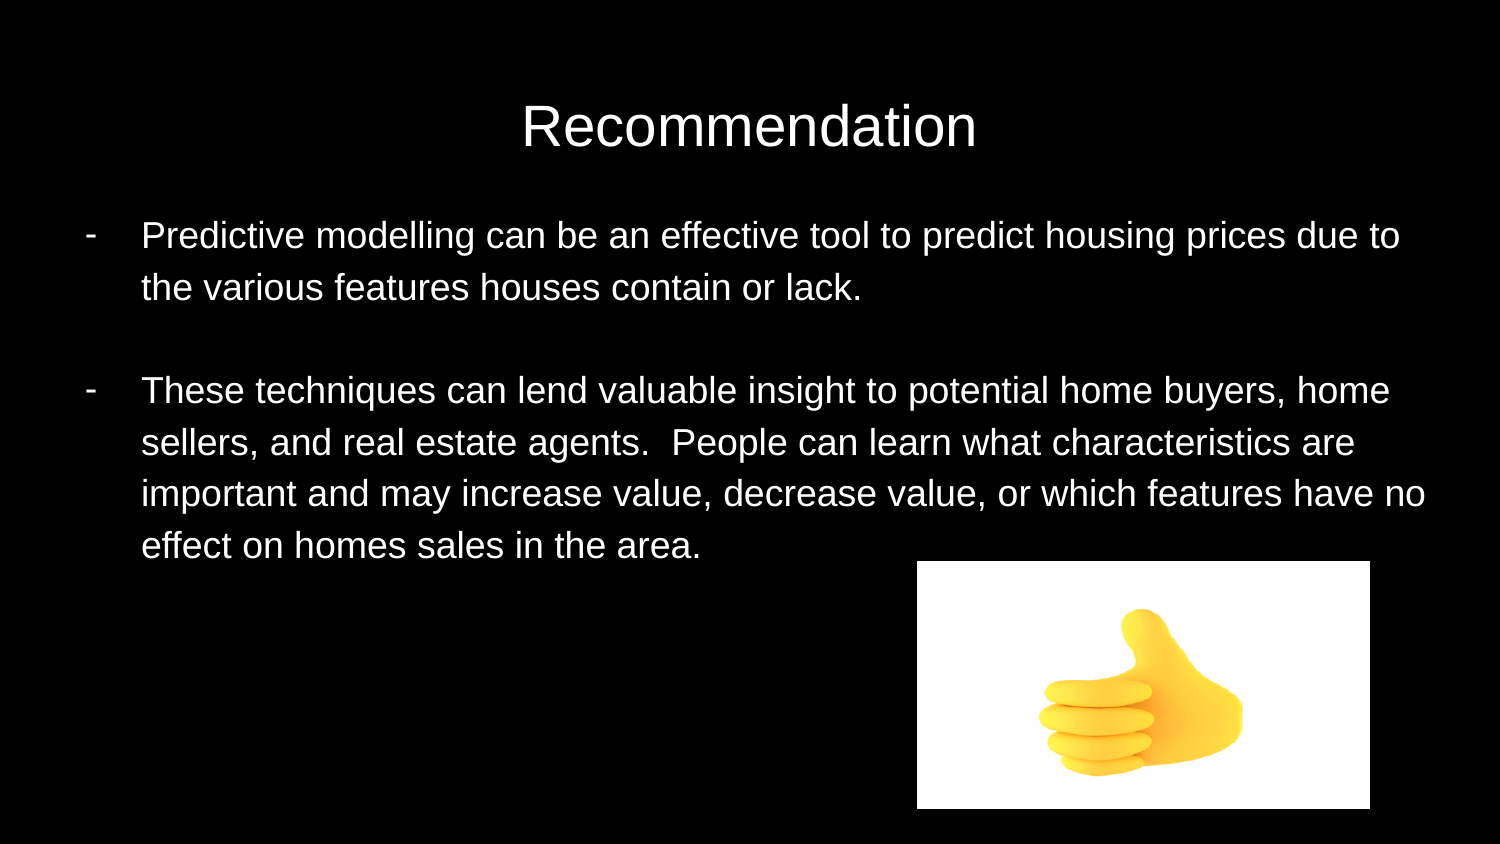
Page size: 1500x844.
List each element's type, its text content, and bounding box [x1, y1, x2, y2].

title Recommendation [51, 72, 1449, 167]
list Predictive modelling can be an effective tool to predict housing prices due to the various features houses contain or lack. These techniques can lend valuable insight to potential home buyers, home sellers, and real estate agents. People can learn what characteristics are important and may increase value, decrease value, or which features have no effect on homes sales in the area. [51, 189, 1449, 750]
picture [916, 561, 1370, 809]
